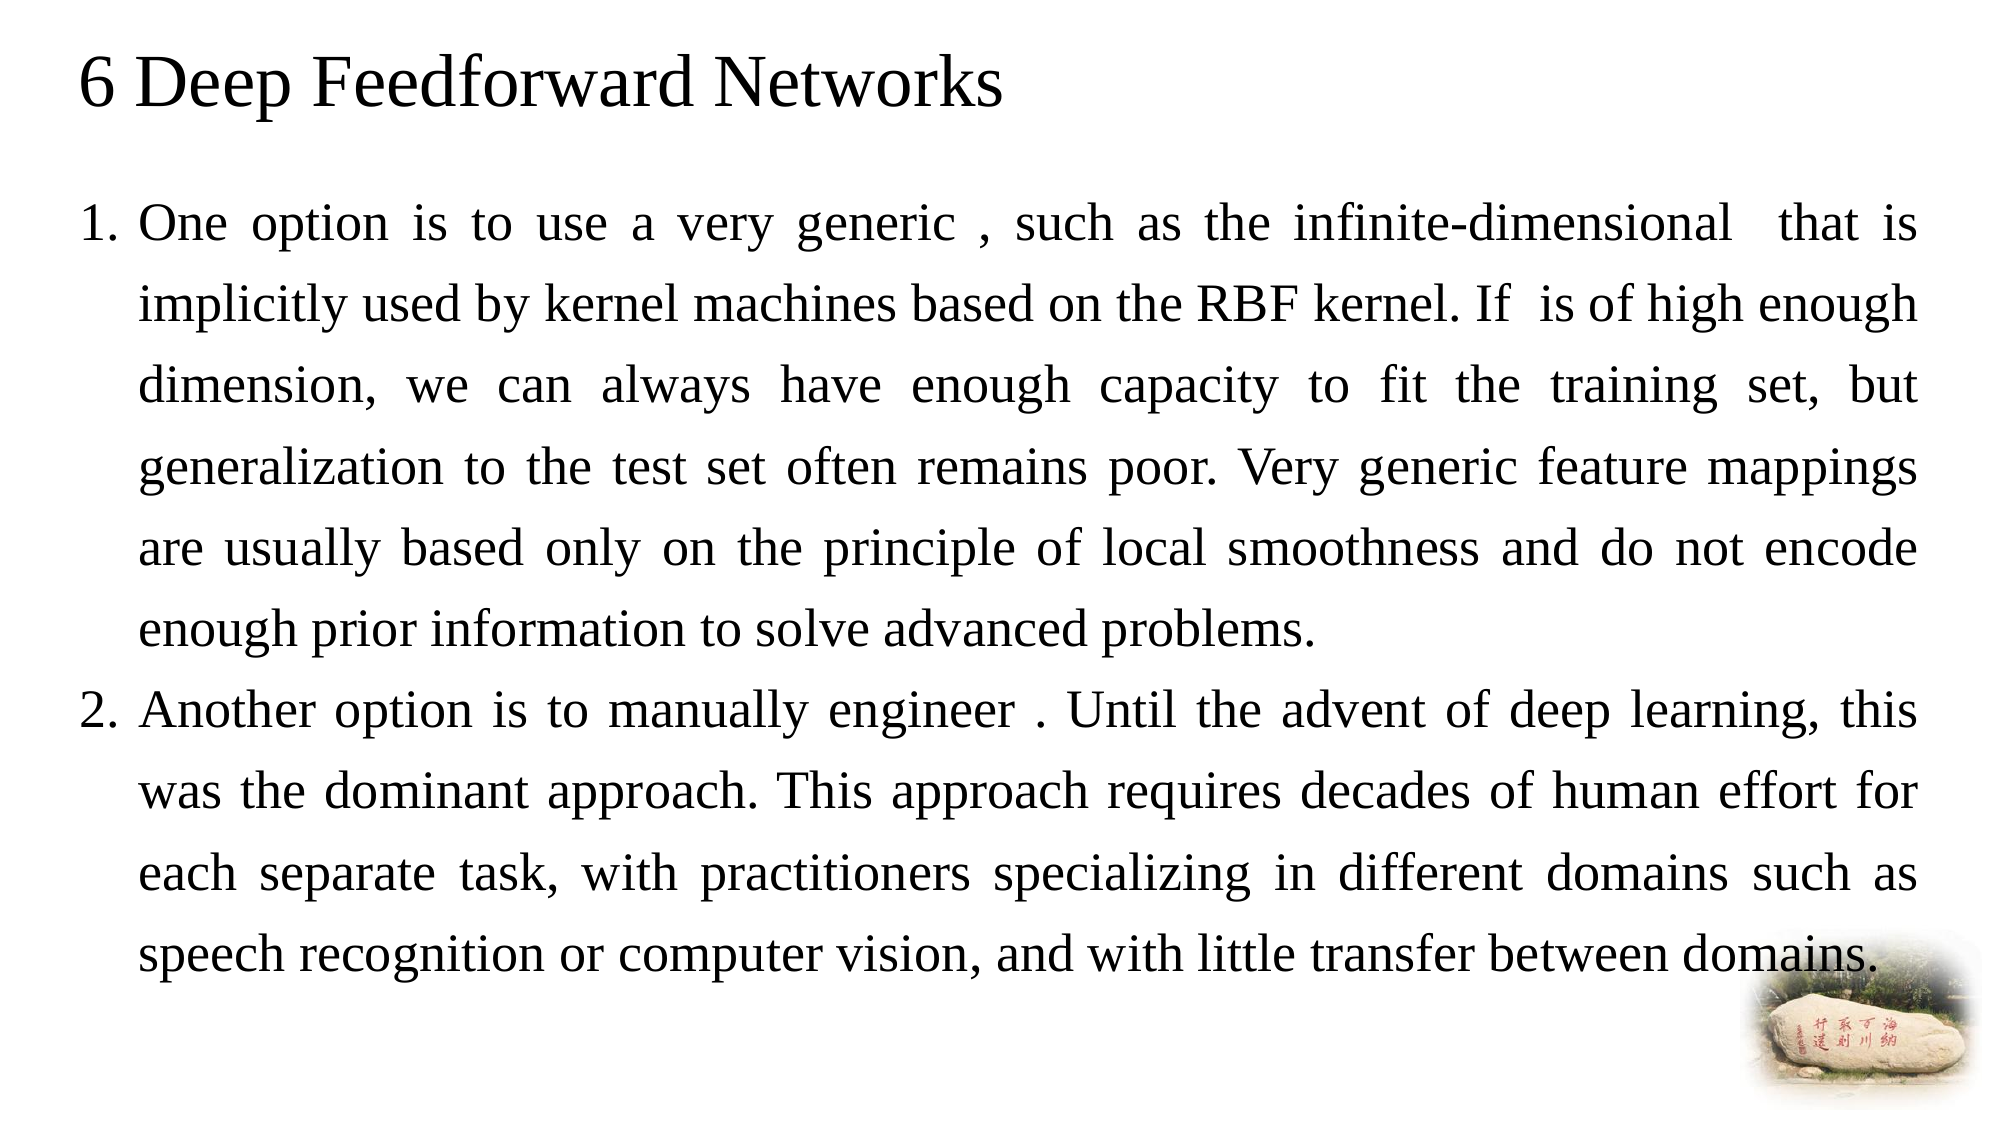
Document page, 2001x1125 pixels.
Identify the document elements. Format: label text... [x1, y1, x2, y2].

title 6 Deep Feedforward Networks [63, 21, 1789, 142]
picture [1740, 925, 1985, 1110]
